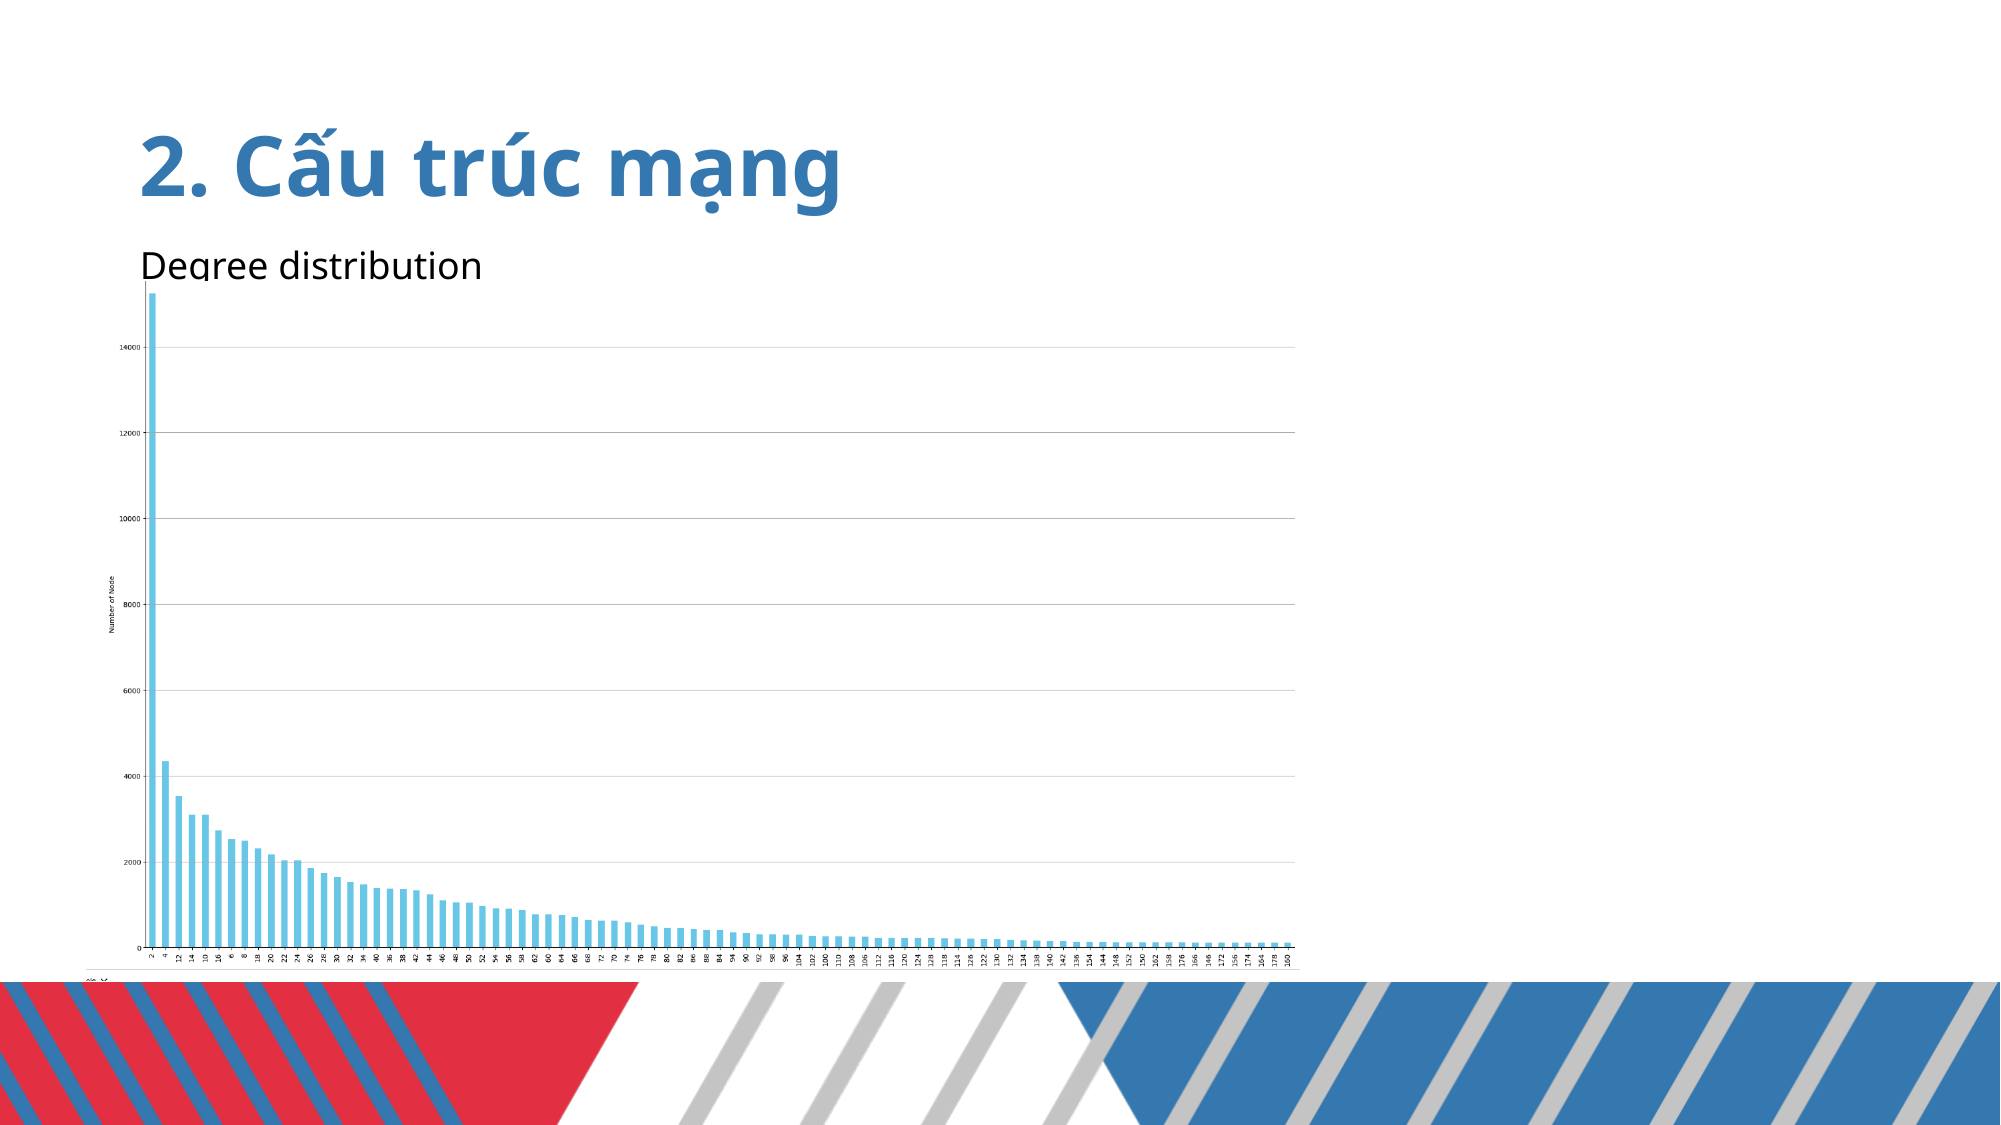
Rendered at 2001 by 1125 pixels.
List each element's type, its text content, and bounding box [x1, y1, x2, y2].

picture [86, 281, 1300, 981]
picture [0, 982, 2000, 1125]
list Degree distribution [125, 234, 1000, 281]
title 2. Cấu trúc mạng [125, 117, 1863, 224]
